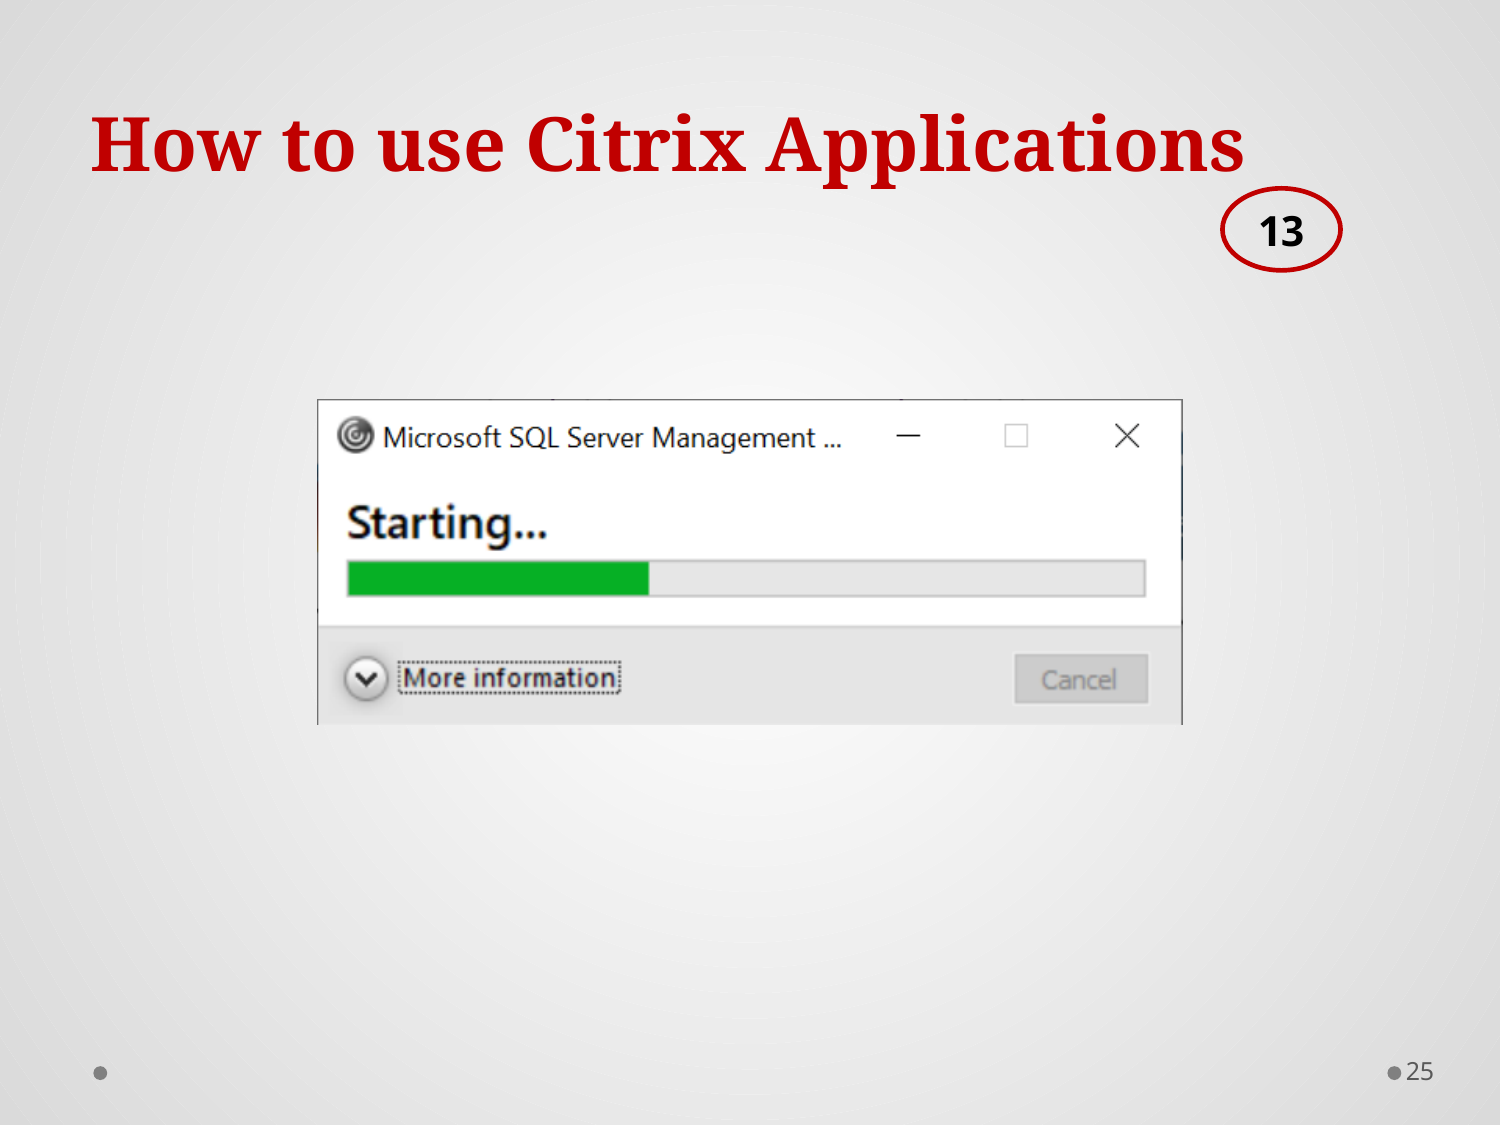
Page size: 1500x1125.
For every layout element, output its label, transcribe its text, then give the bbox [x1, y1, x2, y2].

text_box 13 [1220, 185, 1343, 273]
slide_number 25 [1401, 1042, 1494, 1103]
title How to use Citrix Applications [75, 19, 1425, 195]
picture [316, 399, 1183, 726]
